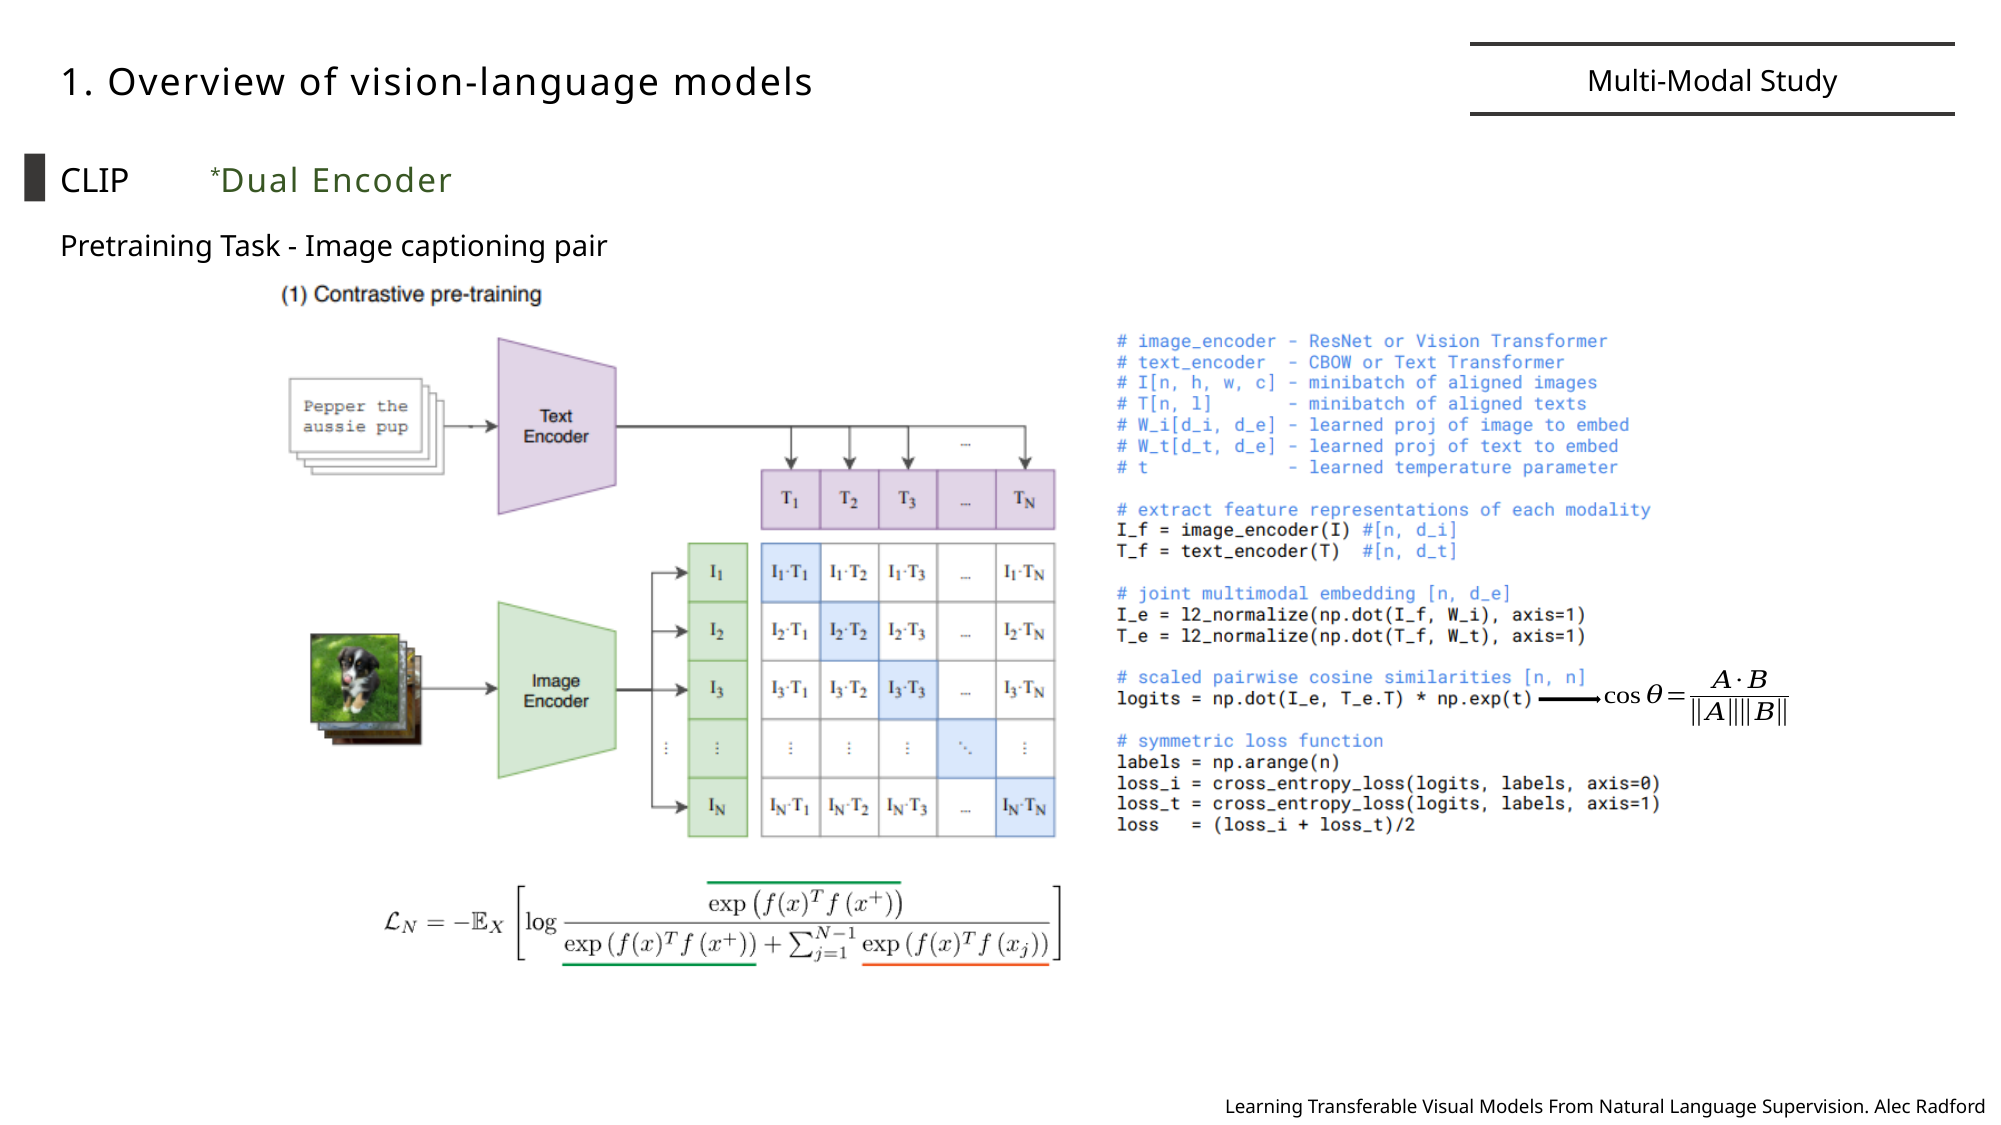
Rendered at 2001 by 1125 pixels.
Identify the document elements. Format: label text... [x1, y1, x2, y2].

text_box Learning Transferable Visual Models From Natural Language Supervision. Alec Radford [976, 1087, 2000, 1125]
text_box [23, 153, 46, 202]
text_box Multi-Modal Study [1490, 54, 1934, 105]
text_box Pretraining Task - Image captioning pair [45, 220, 1046, 270]
text_box CLIP *Dual Encoder [45, 152, 1270, 207]
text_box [273, 272, 1663, 853]
text_box 1. Overview of vision-language models [45, 50, 1155, 111]
picture [366, 863, 1073, 973]
